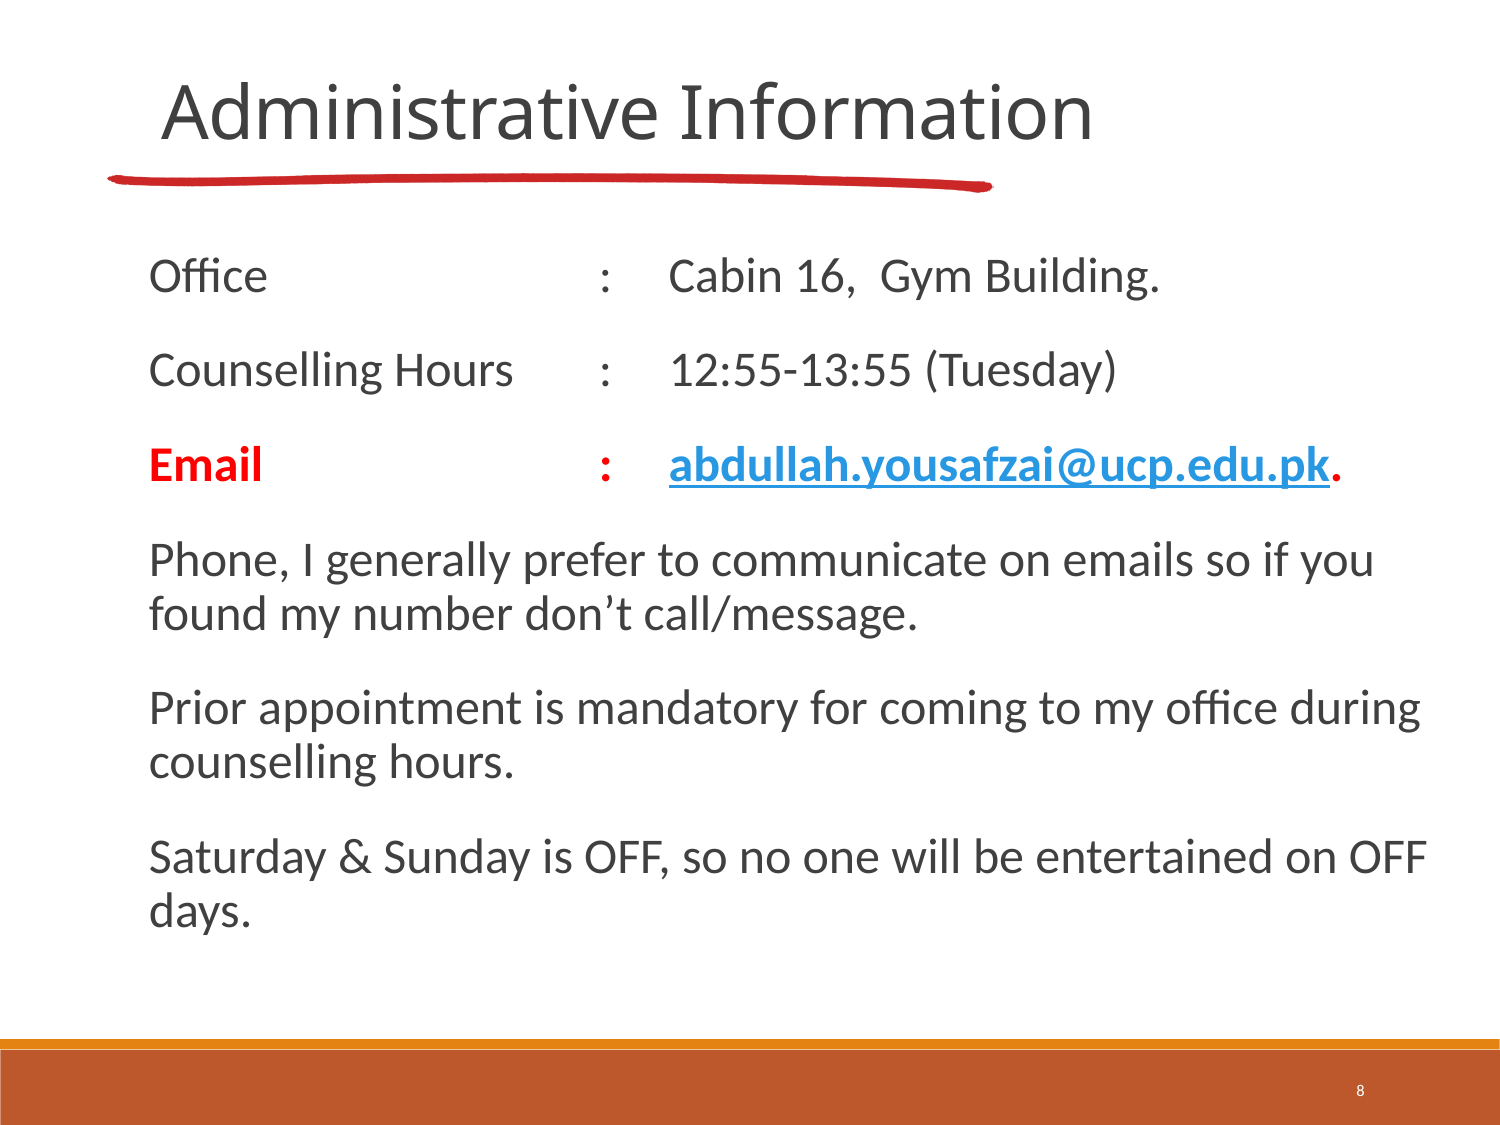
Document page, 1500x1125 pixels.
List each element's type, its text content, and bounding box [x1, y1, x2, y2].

slide_number 8 [1218, 1059, 1380, 1120]
title Administrative Information [146, 13, 1500, 163]
picture [103, 168, 1004, 198]
list Office : Cabin 16, Gym Building. Counselling Hours : 12:55-13:55 (Tuesday) Email : abdullah.yousafzai@ucp.edu.pk. Phone, I generally prefer to communicate on emails so if you found my number don’t call/message. Prior appointment is mandatory for coming to my office during counselling hours. Saturday & Sunday is OFF, so no one will be entertained on OFF days. [137, 241, 1500, 1030]
